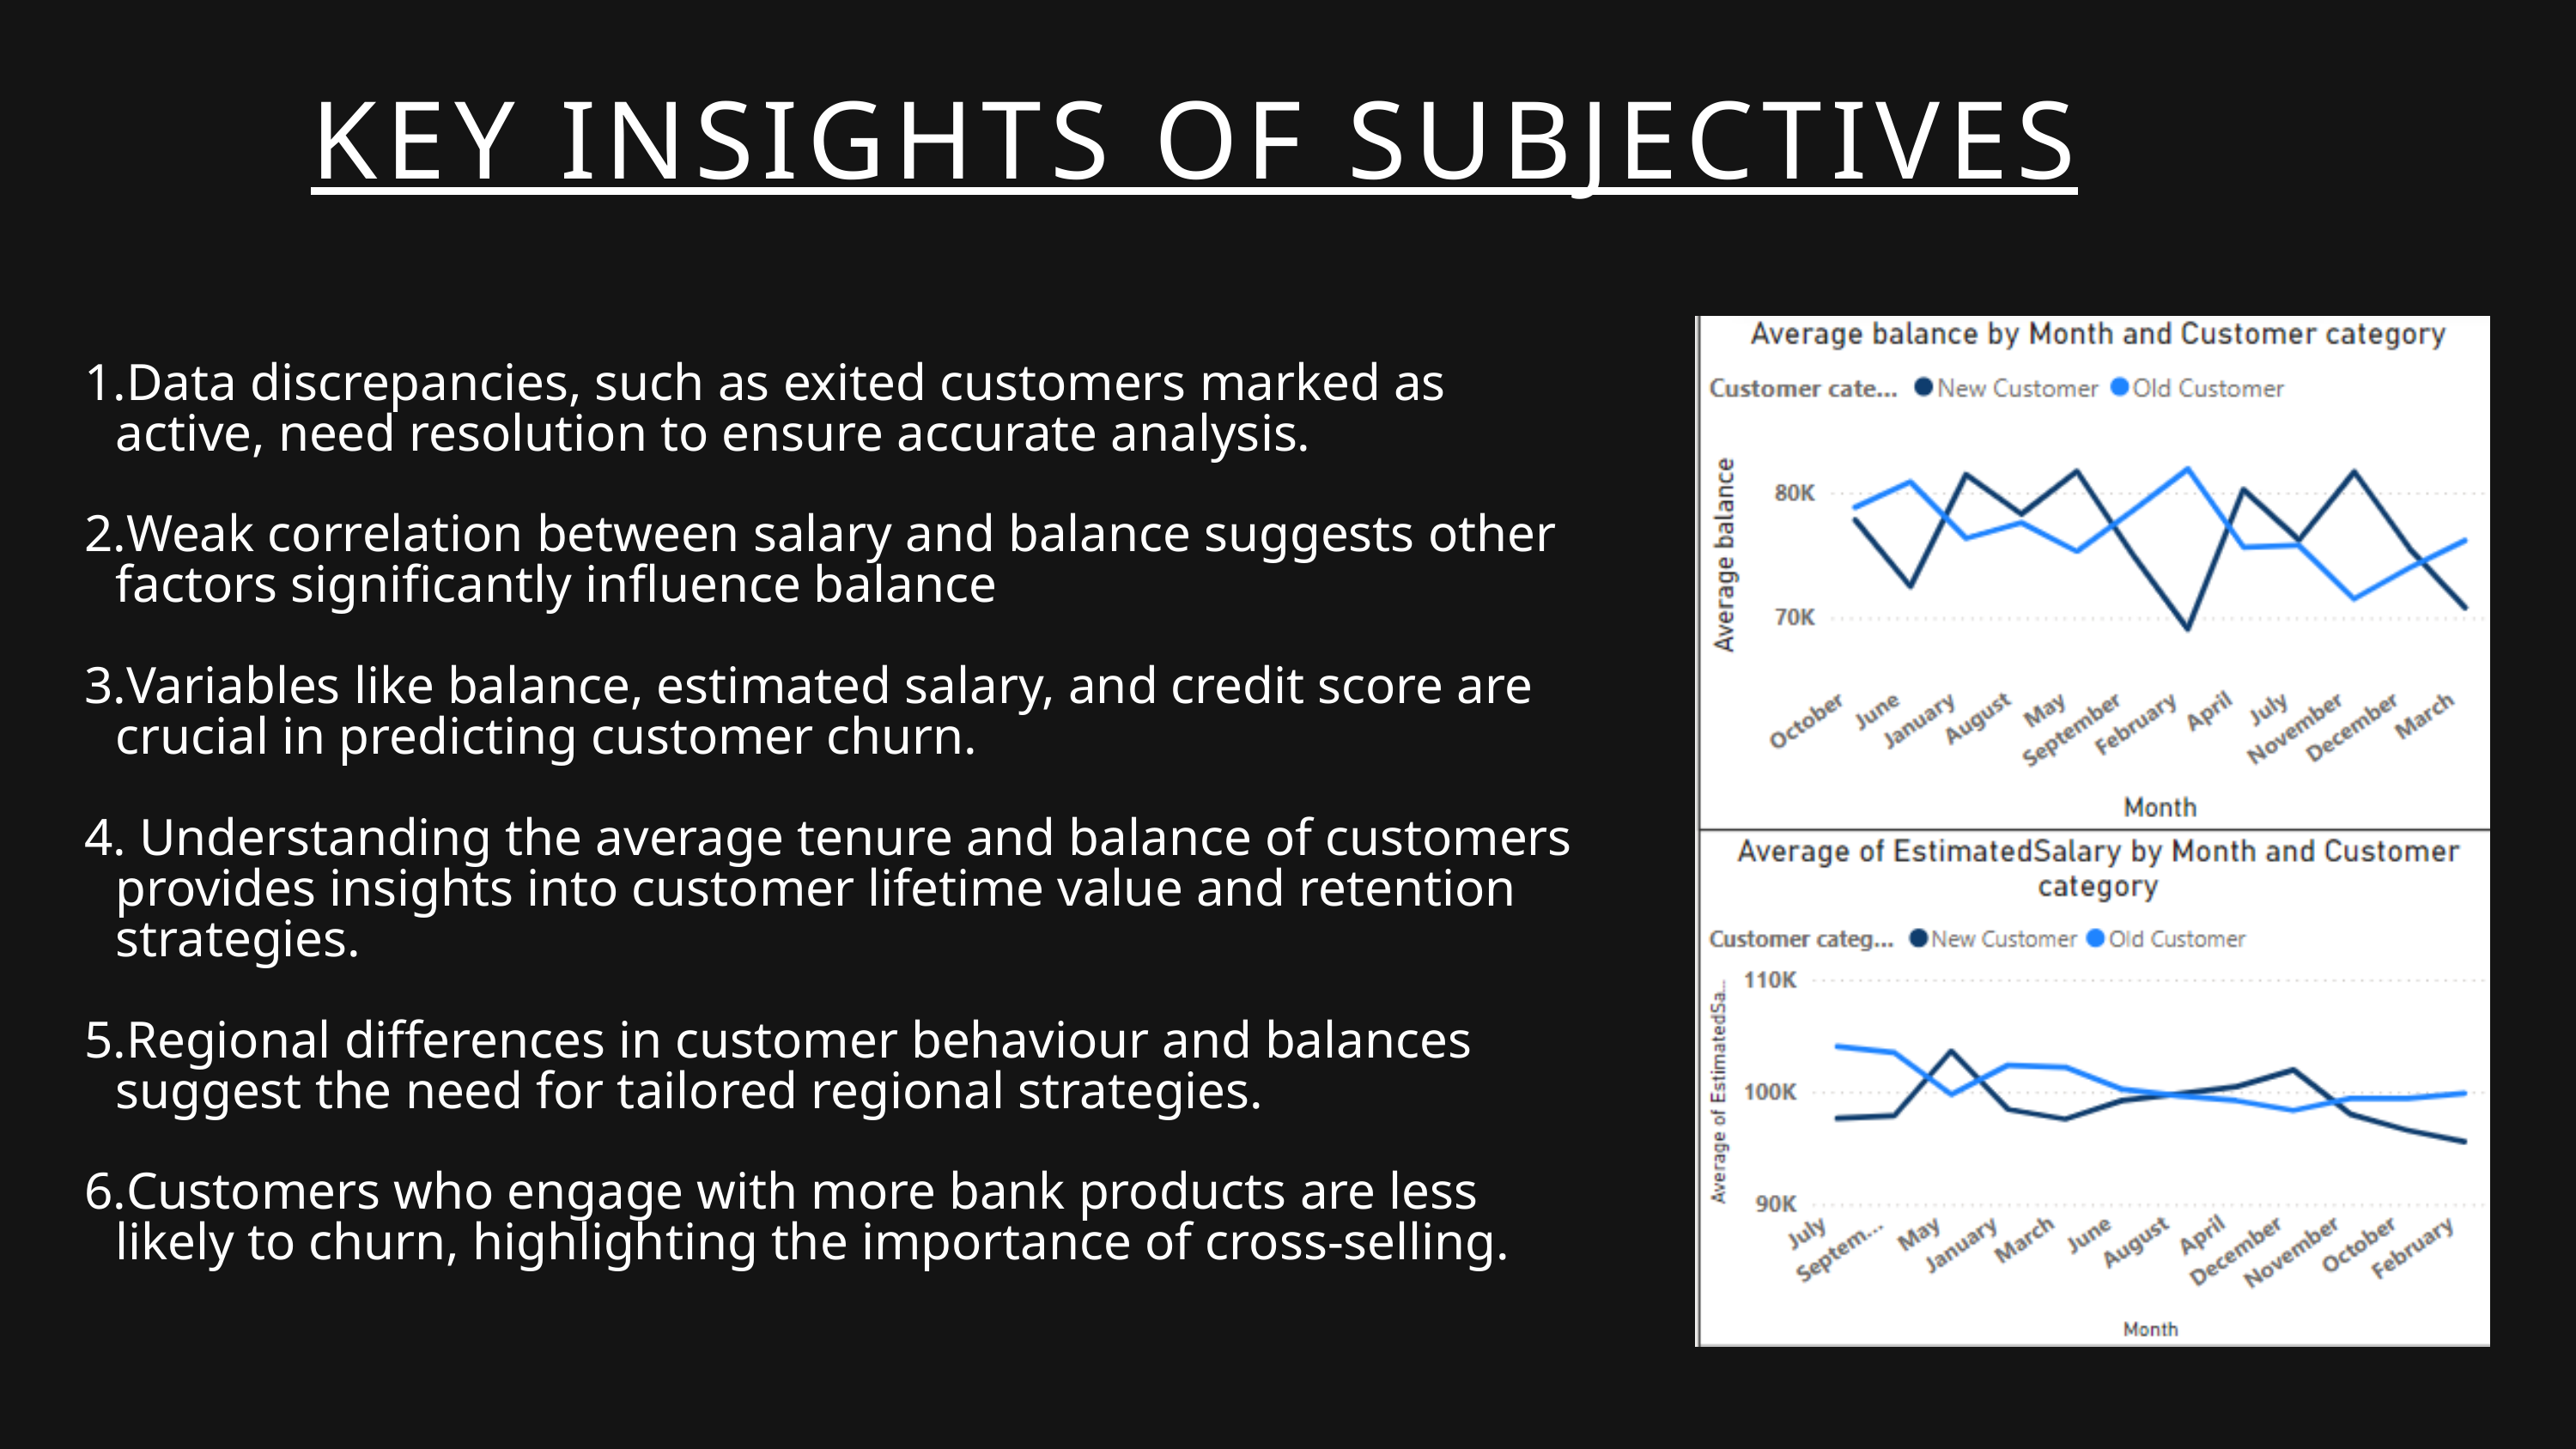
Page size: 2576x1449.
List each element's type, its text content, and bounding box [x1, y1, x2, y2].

text_box Data discrepancies, such as exited customers marked as active, need resolution to ensure accurate analysis. Weak correlation between salary and balance suggests other factors significantly influence balance Variables like balance, estimated salary, and credit score are crucial in predicting customer churn. Understanding the average tenure and balance of customers provides insights into customer lifetime value and retention strategies. Regional differences in customer behaviour and balances suggest the need for tailored regional strategies. Customers who engage with more bank products are less likely to churn, highlighting the importance of cross-selling. [53, 359, 1589, 1270]
text_box KEY INSIGHTS OF SUBJECTIVES [311, 101, 2330, 201]
picture [1695, 316, 2491, 1348]
